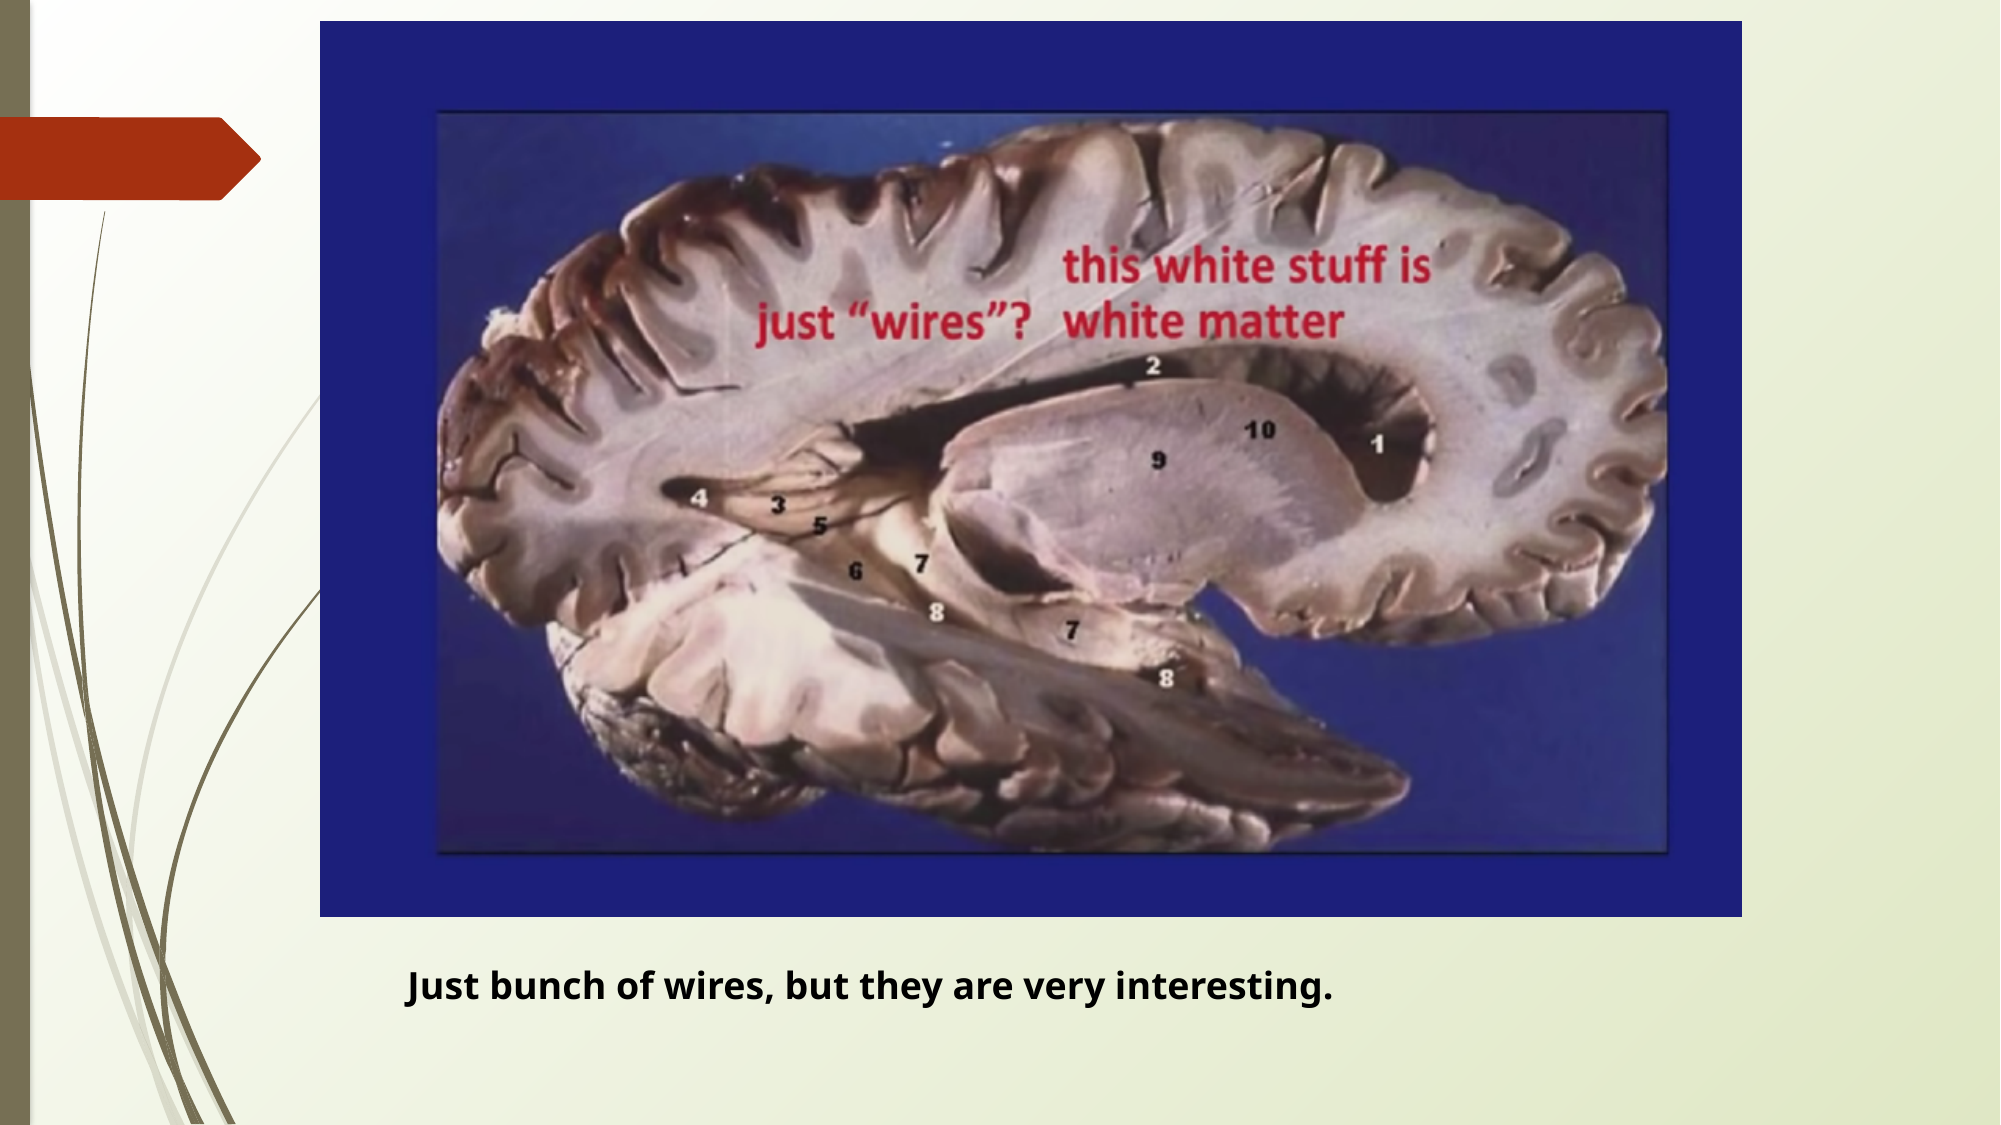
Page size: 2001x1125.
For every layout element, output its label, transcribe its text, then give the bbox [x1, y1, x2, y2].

picture [320, 21, 1742, 917]
text_box Just bunch of wires, but they are very interesting. [392, 954, 1608, 1060]
